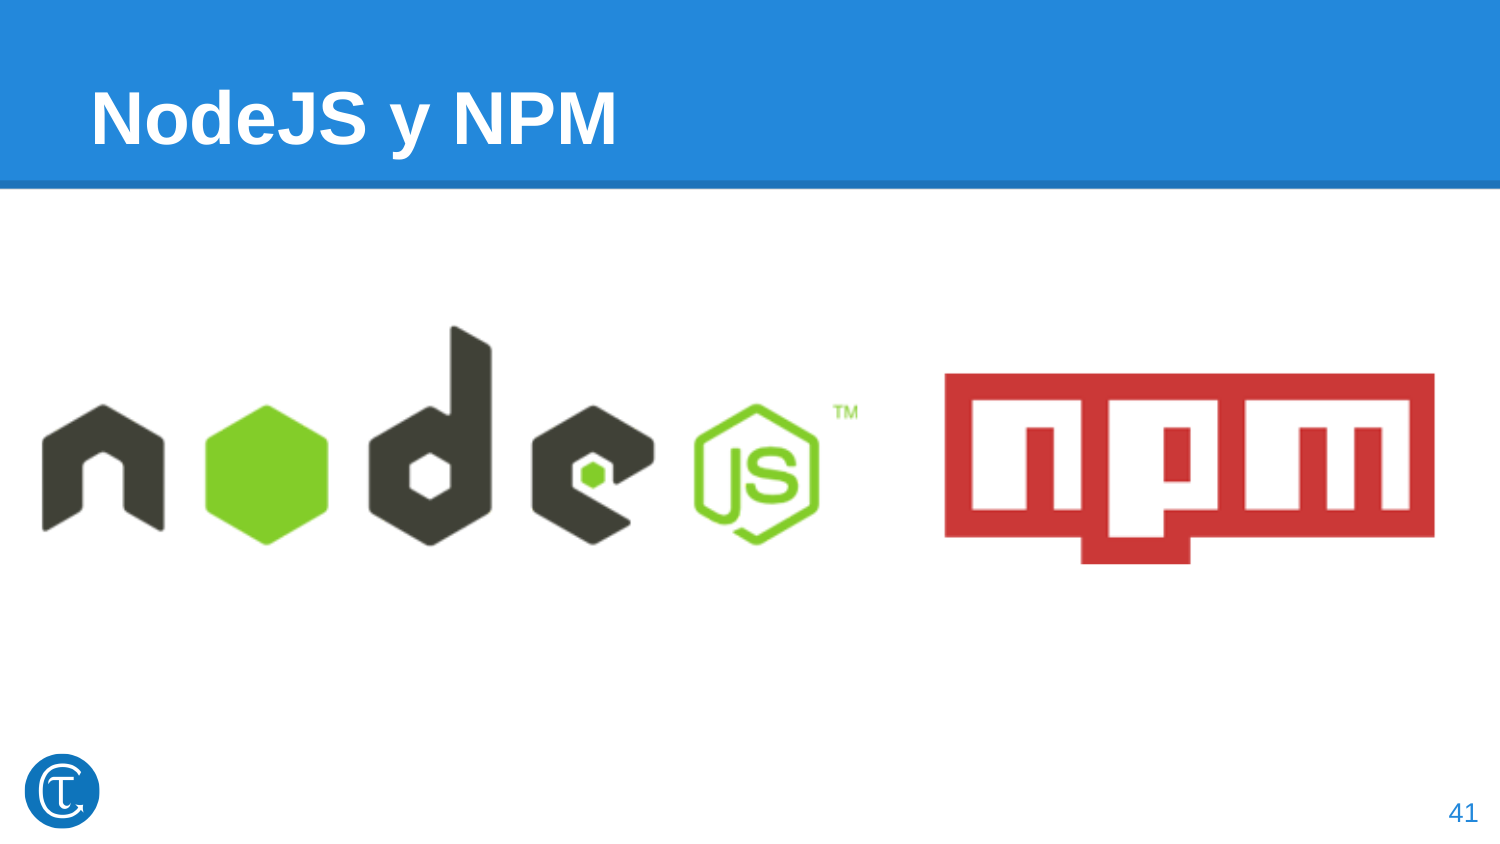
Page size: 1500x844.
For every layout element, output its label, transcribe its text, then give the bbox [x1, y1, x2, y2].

picture [0, 304, 1498, 594]
picture [24, 753, 100, 829]
title NodeJS y NPM [75, 33, 1425, 175]
slide_number ‹#› [1403, 779, 1494, 844]
